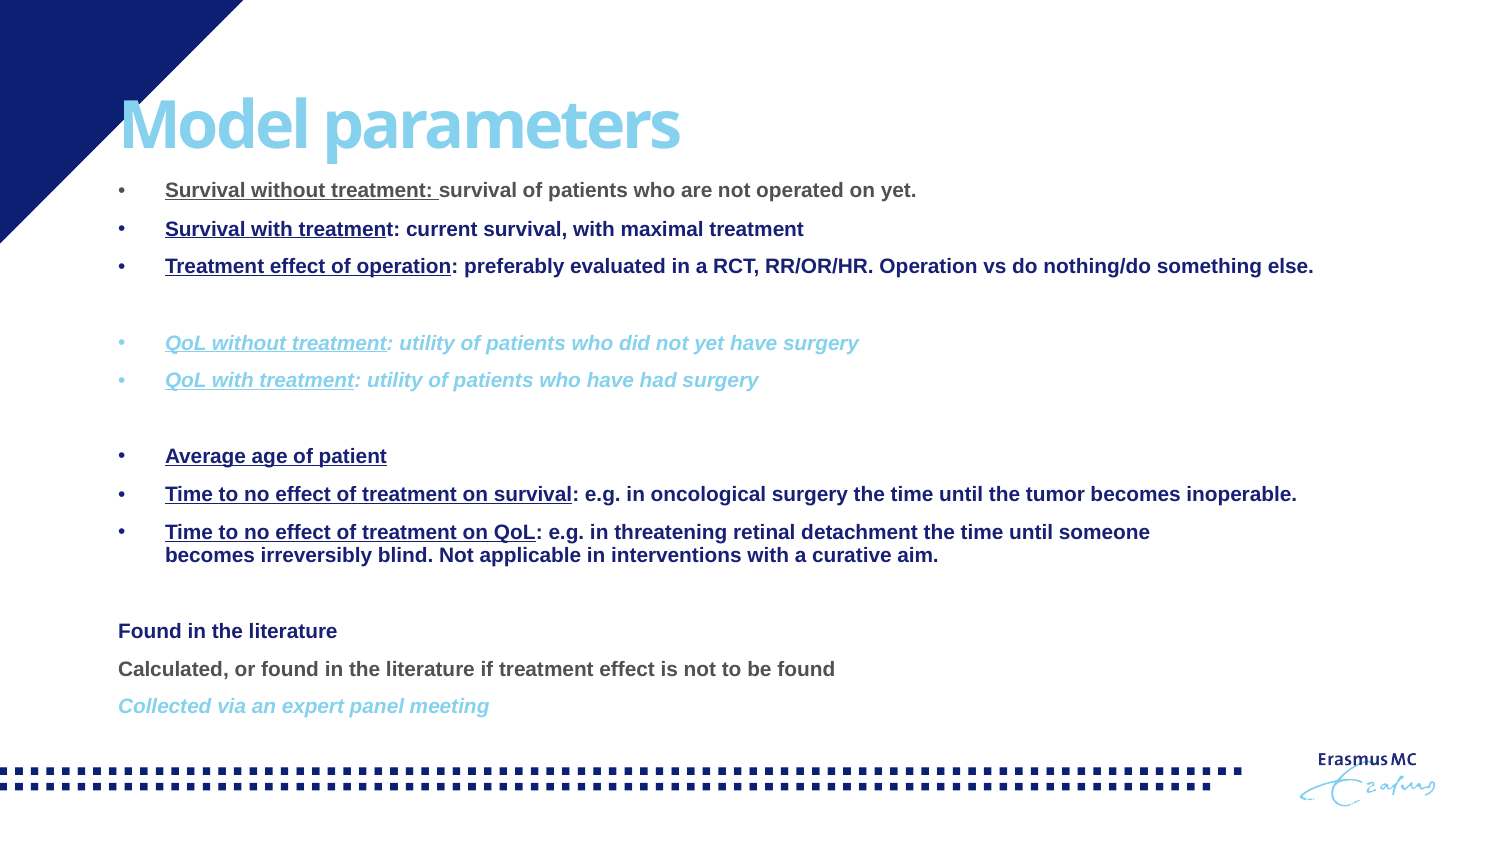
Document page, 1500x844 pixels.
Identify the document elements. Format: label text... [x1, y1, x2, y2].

list Survival without treatment: survival of patients who are not operated on yet. Survival with treatment: current survival, with maximal treatment Treatment effect of operation: preferably evaluated in a RCT, RR/OR/HR. Operation vs do nothing/do something else. QoL without treatment: utility of patients who did not yet have surgery QoL with treatment: utility of patients who have had surgery Average age of patient Time to no effect of treatment on survival: e.g. in oncological surgery the time until the tumor becomes inoperable. Time to no effect of treatment on QoL: e.g. in threatening retinal detachment the time until someone becomes irreversibly blind. Not applicable in interventions with a curative aim. Found in the literature Calculated, or found in the literature if treatment effect is not to be found Collected via an expert panel meeting [103, 172, 1397, 744]
picture [0, 0, 1500, 844]
title Model parameters [103, 44, 1397, 172]
